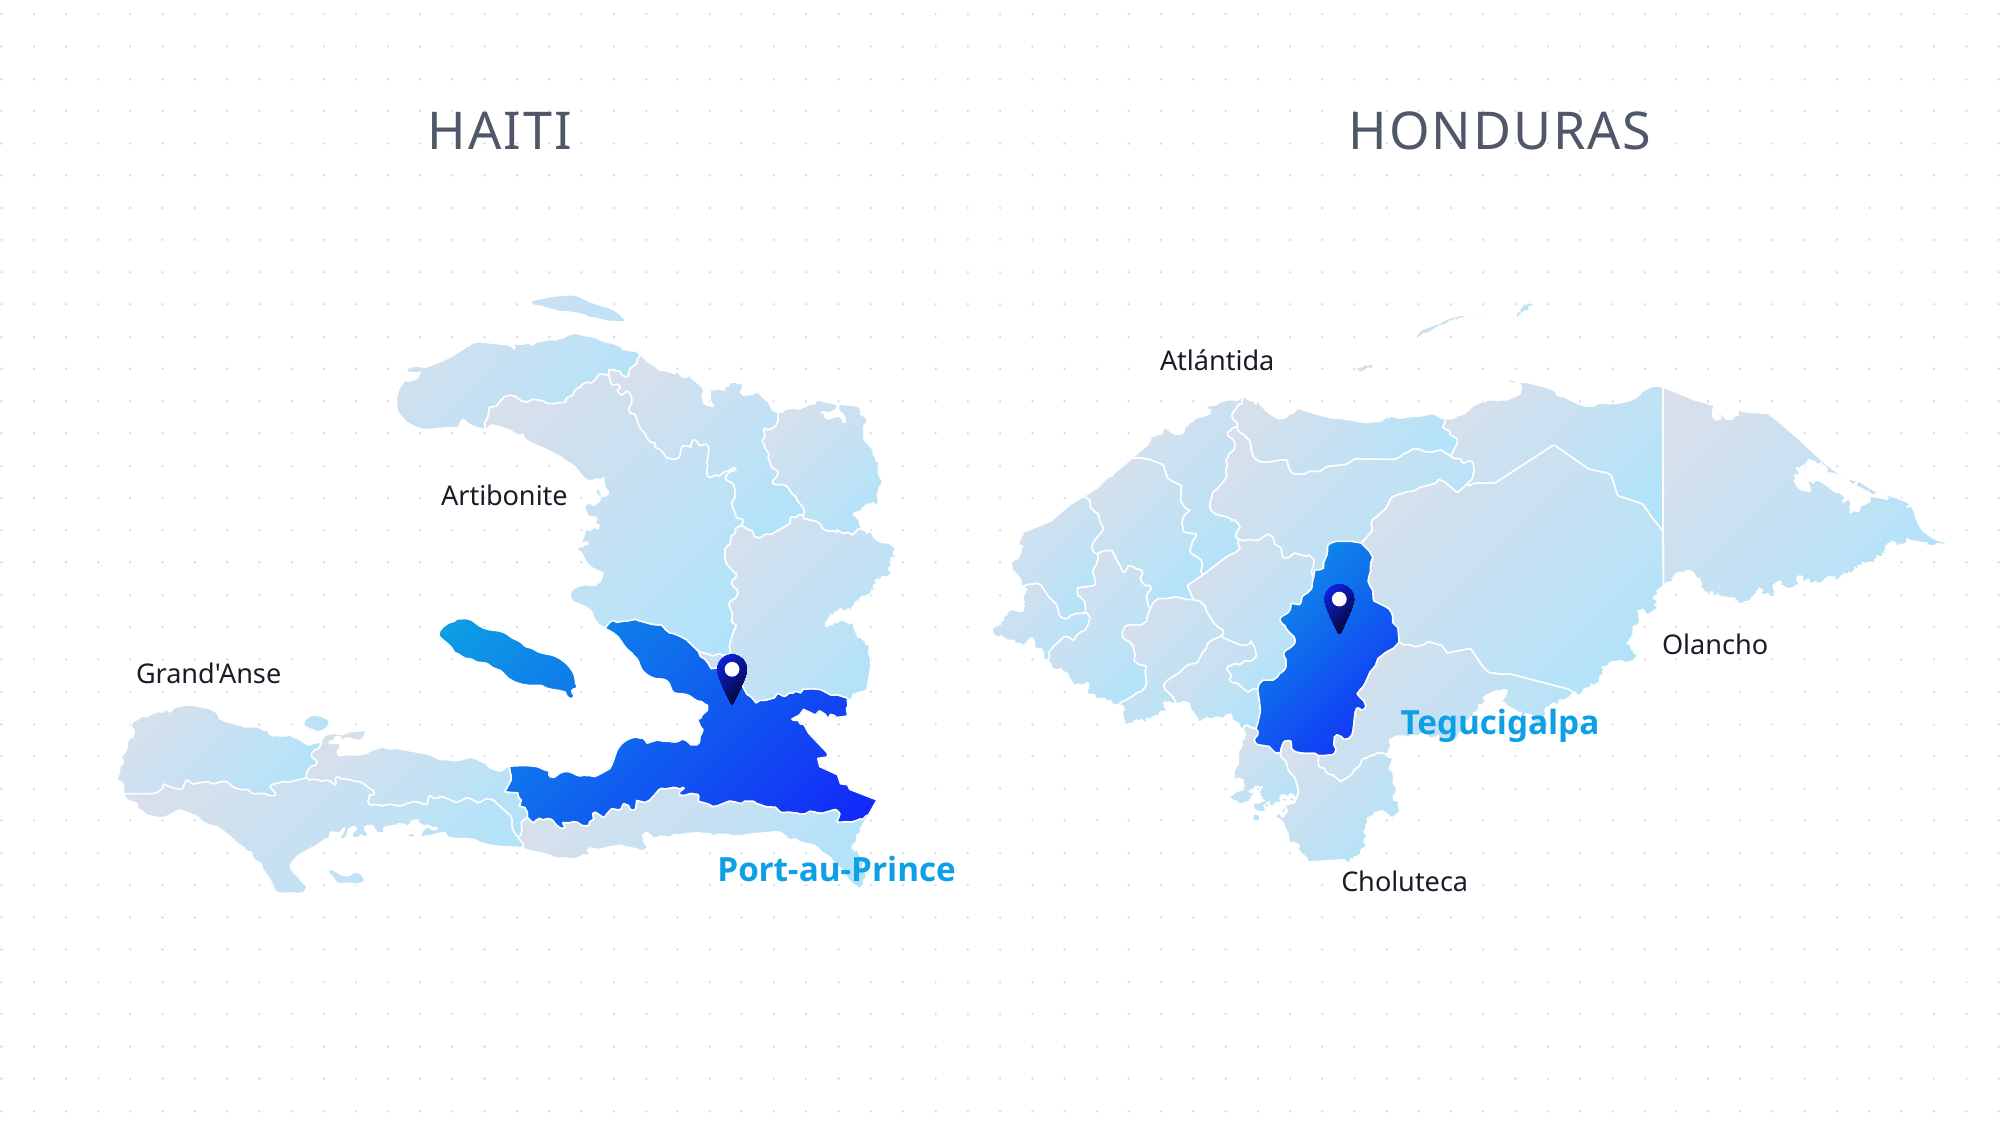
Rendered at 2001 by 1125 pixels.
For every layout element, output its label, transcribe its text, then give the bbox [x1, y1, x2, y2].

text_box HONDURAS [1280, 89, 1720, 167]
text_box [114, 293, 898, 895]
text_box HAITI [252, 89, 747, 167]
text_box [716, 654, 748, 705]
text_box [129, 342, 1776, 898]
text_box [1323, 583, 1355, 635]
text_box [991, 300, 1949, 864]
